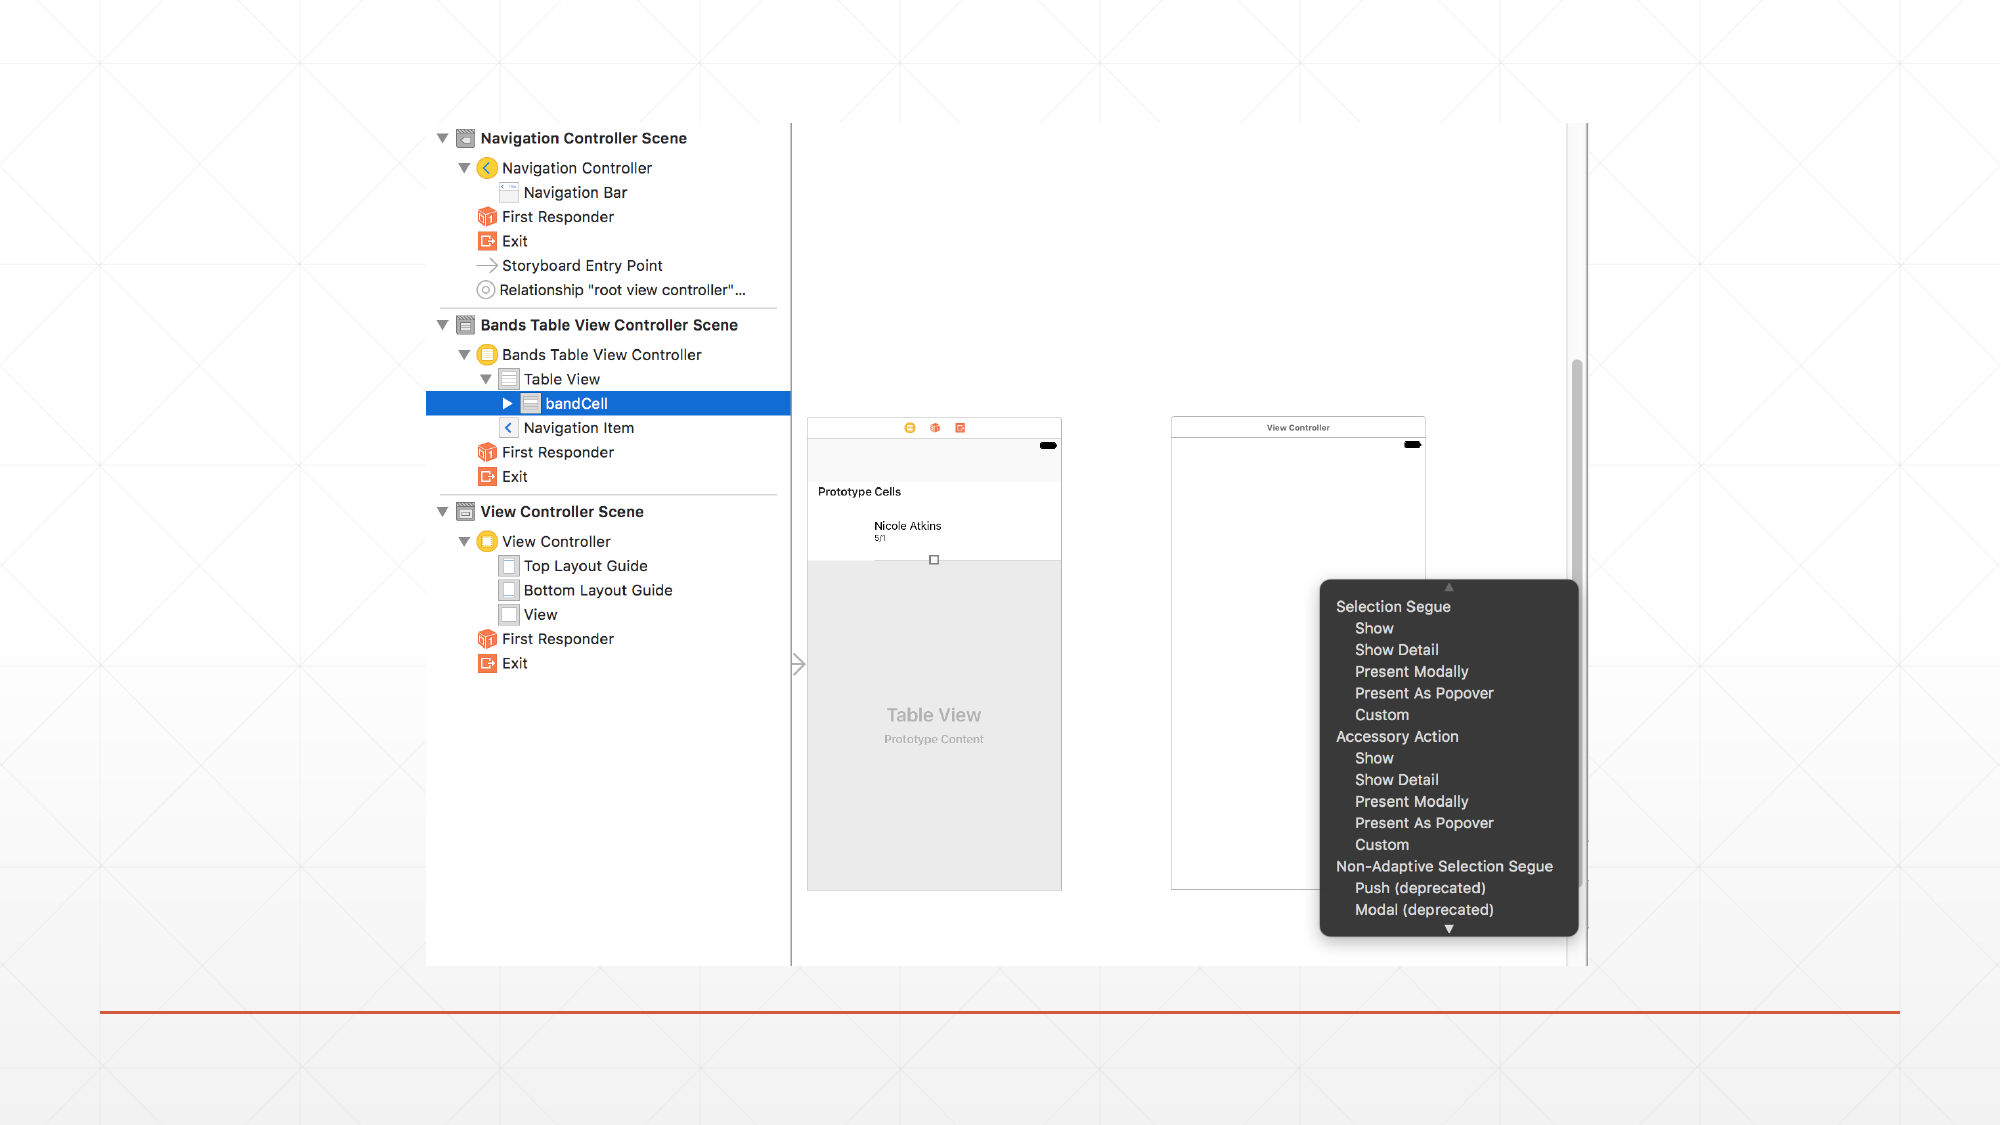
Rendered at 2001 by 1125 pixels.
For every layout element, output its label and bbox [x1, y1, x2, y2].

picture [425, 123, 1589, 966]
